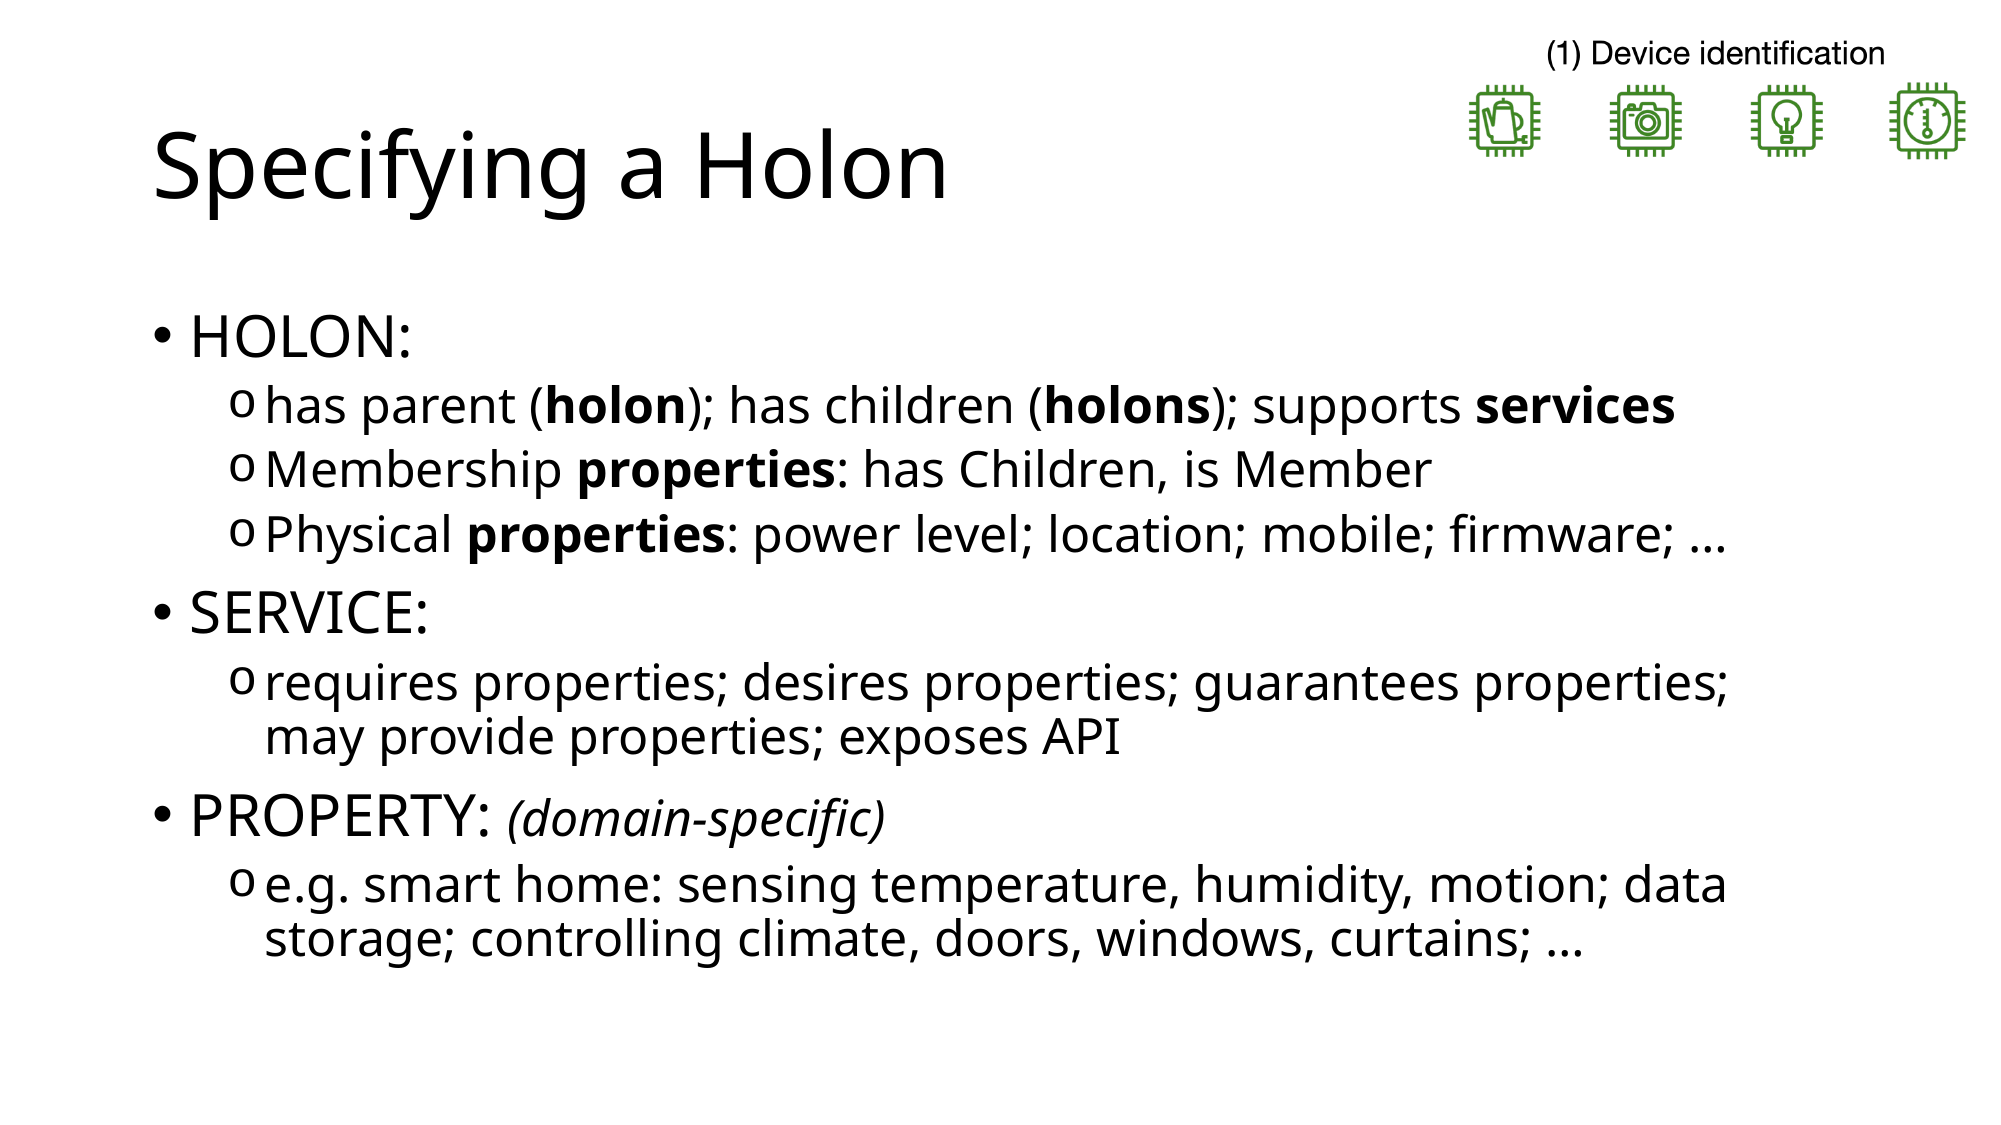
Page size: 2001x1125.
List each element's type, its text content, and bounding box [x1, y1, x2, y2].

text_box HOLON: has parent (holon); has children (holons); supports services Membership properties: has Children, is Member Physical properties: power level; location; mobile; firmware; … SERVICE: requires properties; desires properties; guarantees properties; may provide properties; exposes API PROPERTY: (domain-specific) e.g. smart home: sensing temperature, humidity, motion; data storage; controlling climate, doors, windows, curtains; … [137, 299, 1863, 1014]
picture [1456, 30, 1969, 162]
title Specifying a Holon [137, 59, 1863, 278]
